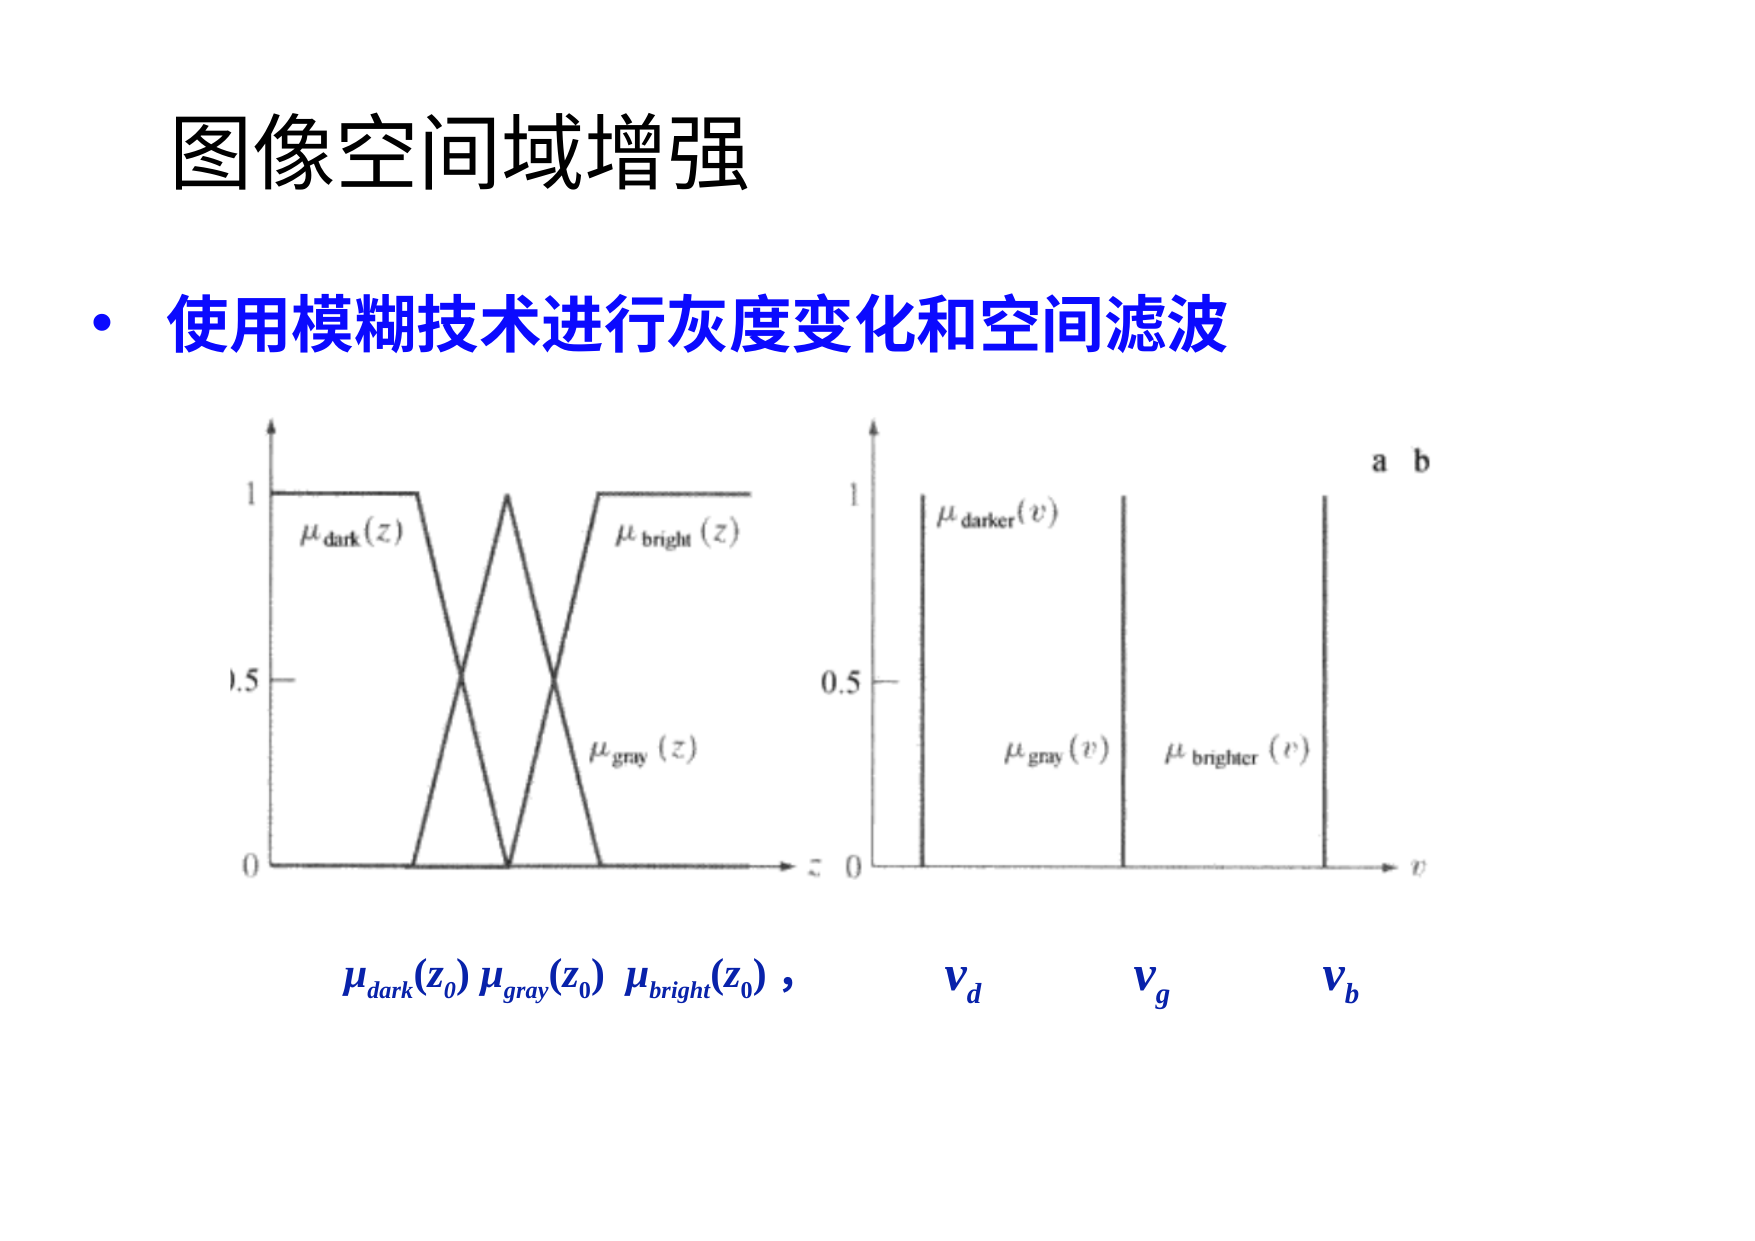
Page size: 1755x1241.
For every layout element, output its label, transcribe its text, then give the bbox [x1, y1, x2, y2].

text_box 使用模糊技术进行灰度变化和空间滤波 [77, 262, 1508, 368]
text_box μdark(z0) μgray(z0) μbright(z0)， [329, 938, 834, 1011]
picture [230, 411, 1431, 880]
text_box 图像空间域增强 [169, 51, 1492, 201]
text_box vd vg vb [929, 933, 1518, 1017]
